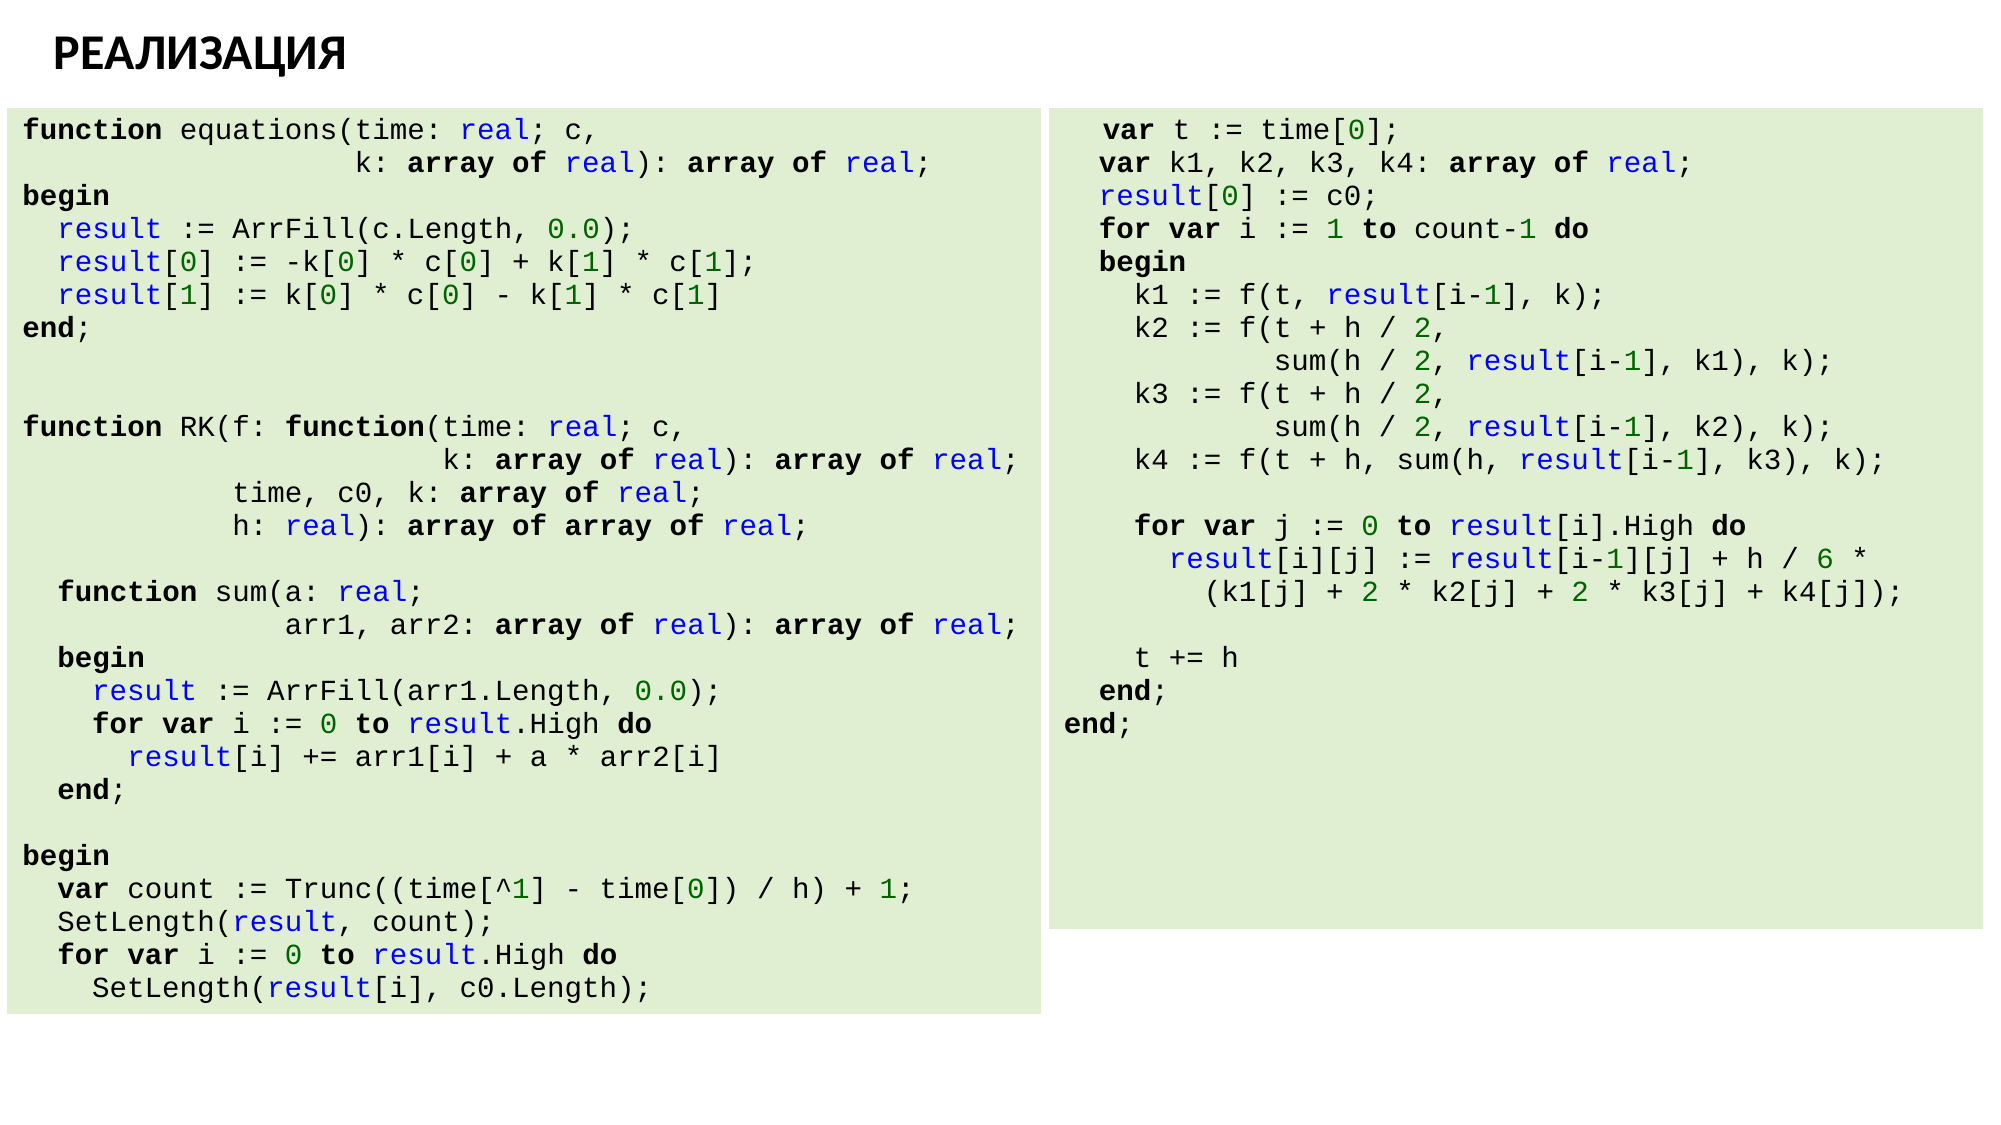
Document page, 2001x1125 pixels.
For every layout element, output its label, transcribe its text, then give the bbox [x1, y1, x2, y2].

table_header function equations(time: real; c, k: array of real): array of real; begin result := ArrFill(c.Length, 0.0); result[0] := -k[0] * c[0] + k[1] * c[1]; result[1] := k[0] * c[0] - k[1] * c[1] end; function RK(f: function(time: real; c, k: array of real): array of real; time, c0, k: array of real; h: real): array of array of real; function sum(a: real; arr1, arr2: array of real): array of real; begin result := ArrFill(arr1.Length, 0.0); for var i := 0 to result.High do result[i] += arr1[i] + a * arr2[i] end; begin var count := Trunc((time[^1] - time[0]) / h) + 1; SetLength(result, count); for var i := 0 to result.High do SetLength(result[i], c0.Length); [7, 108, 1041, 1014]
table_header var t := time[0]; var k1, k2, k3, k4: array of real; result[0] := c0; for var i := 1 to count-1 do begin k1 := f(t, result[i-1], k); k2 := f(t + h / 2, sum(h / 2, result[i-1], k1), k); k3 := f(t + h / 2, sum(h / 2, result[i-1], k2), k); k4 := f(t + h, sum(h, result[i-1], k3), k); for var j := 0 to result[i].High do result[i][j] := result[i-1][j] + h / 6 * (k1[j] + 2 * k2[j] + 2 * k3[j] + k4[j]); t += h end; end; [1049, 108, 1983, 929]
title РЕАЛИЗАЦИЯ [39, 24, 1755, 83]
